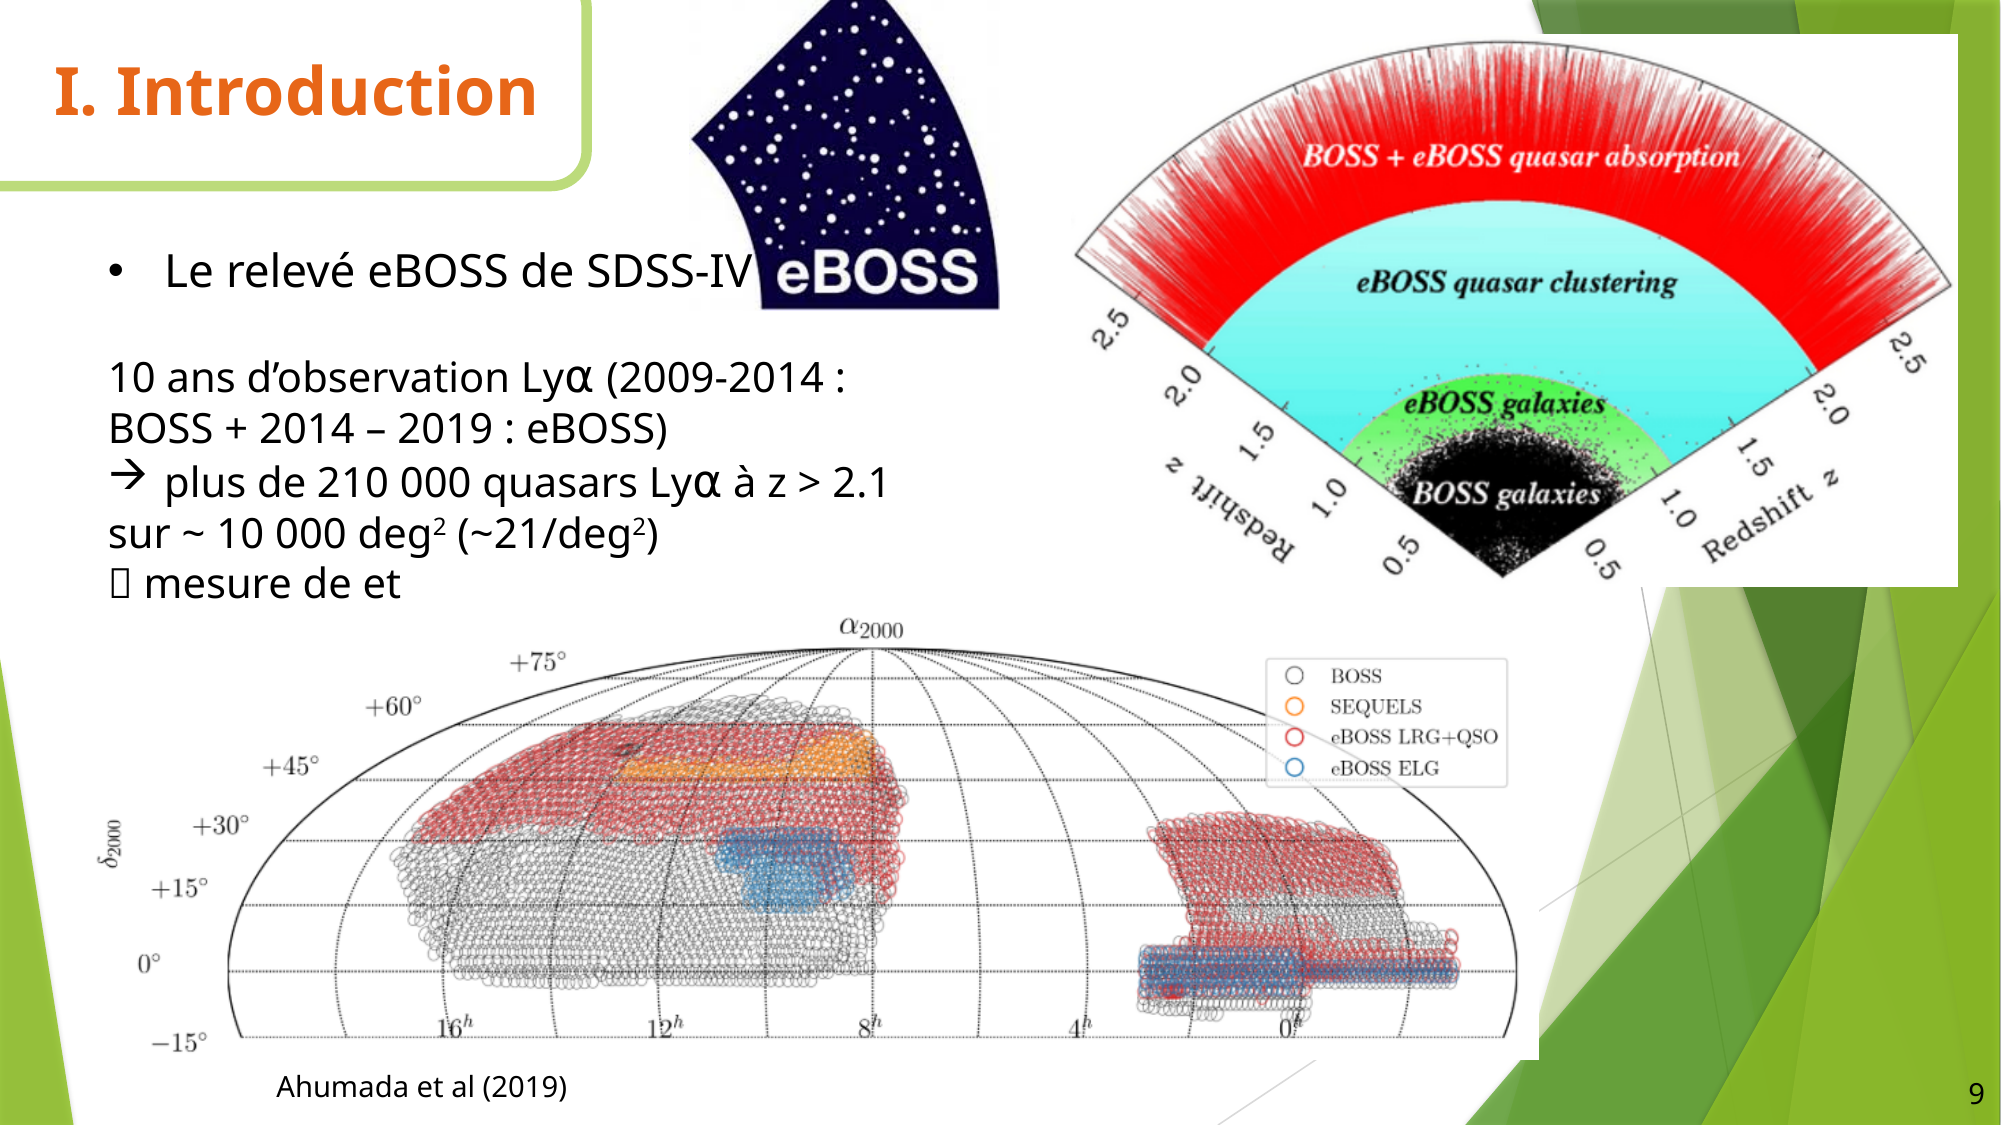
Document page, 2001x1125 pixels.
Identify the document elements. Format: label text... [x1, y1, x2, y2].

picture [1071, 33, 1959, 587]
text_box Ahumada et al (2019) [261, 1068, 583, 1111]
picture [92, 612, 1539, 1060]
slide_number 9 [1887, 1065, 2000, 1125]
text_box [0, 0, 589, 188]
picture [688, 0, 1001, 311]
